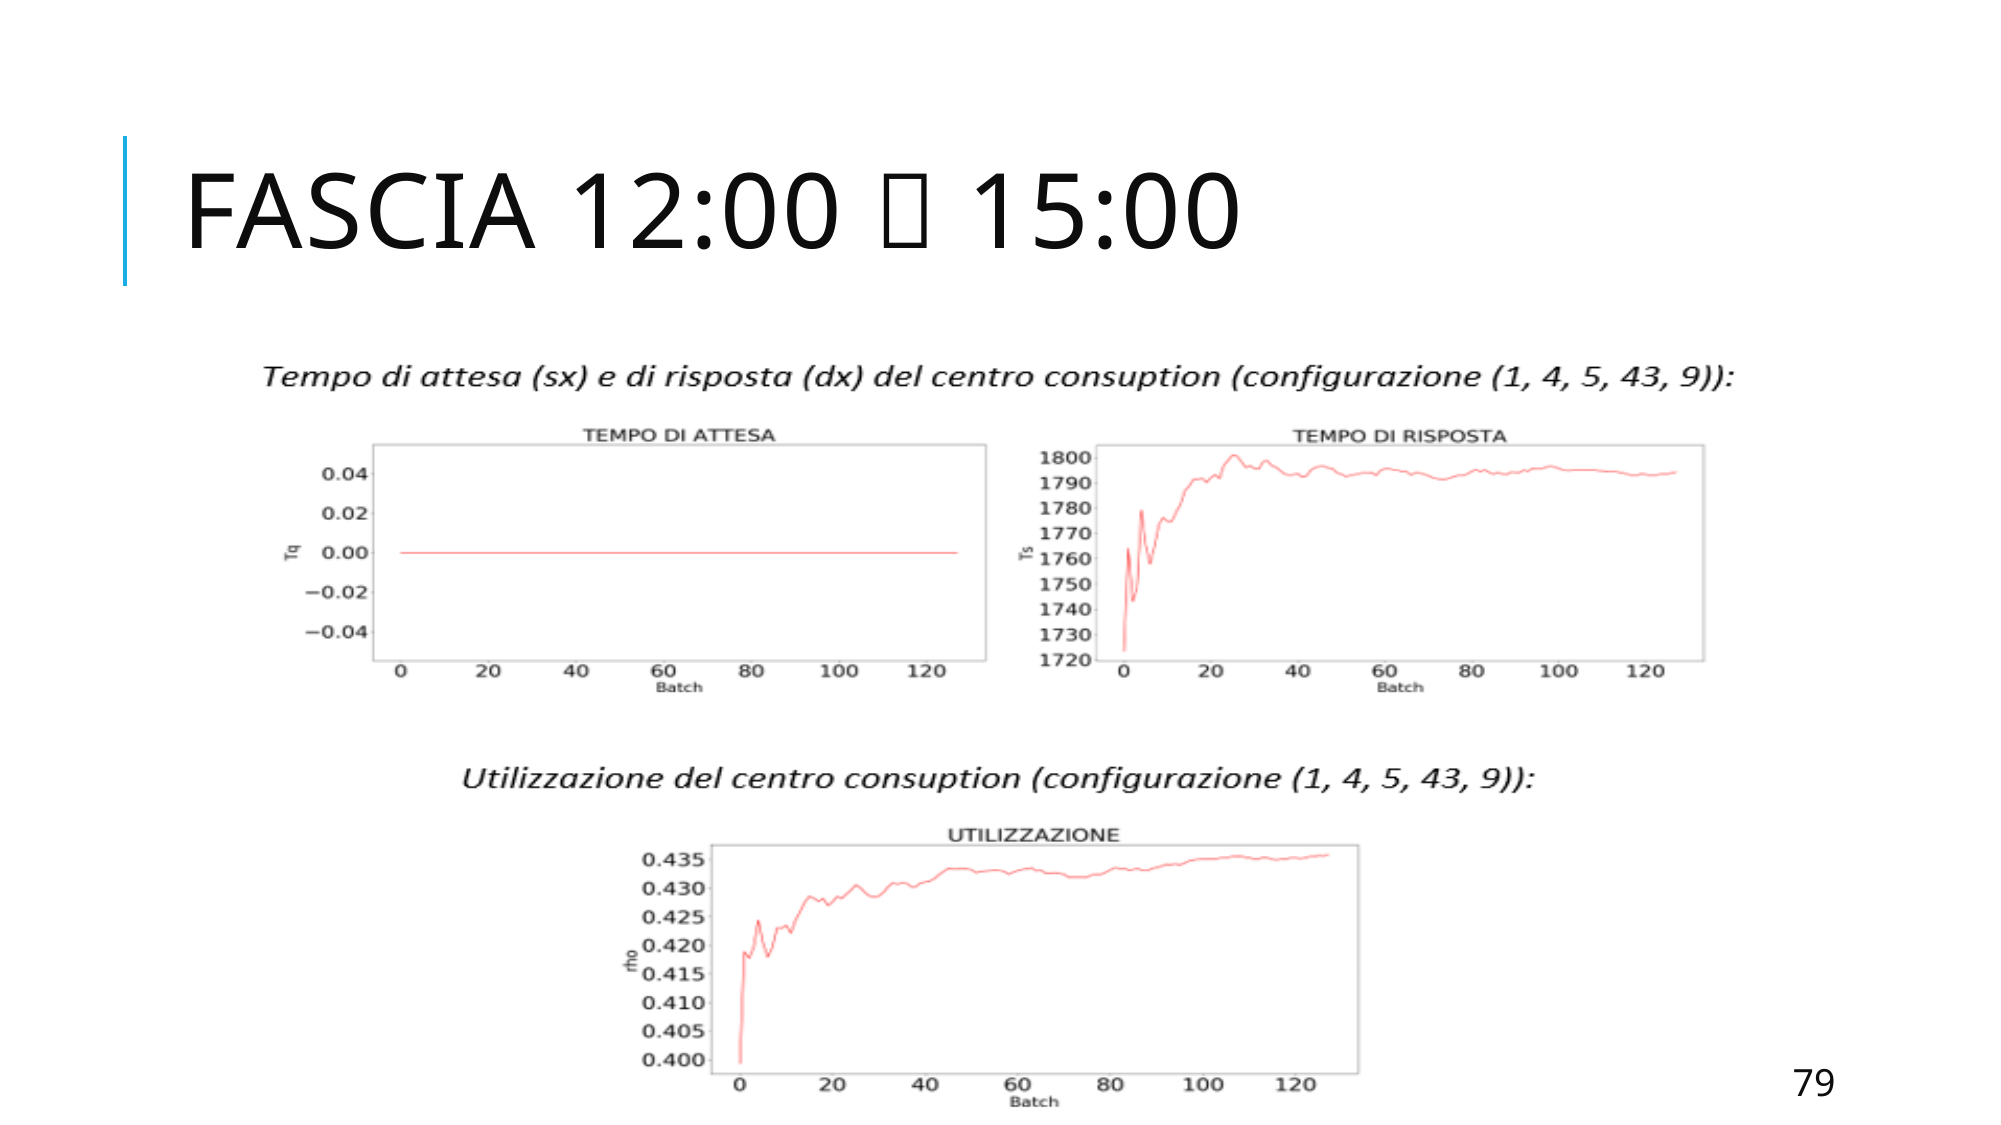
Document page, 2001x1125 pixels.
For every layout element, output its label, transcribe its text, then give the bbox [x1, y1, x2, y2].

slide_number 79 [1777, 1061, 1938, 1107]
title FASCIA 12:00  15:00 [168, 96, 1763, 342]
picture [237, 341, 1763, 1125]
